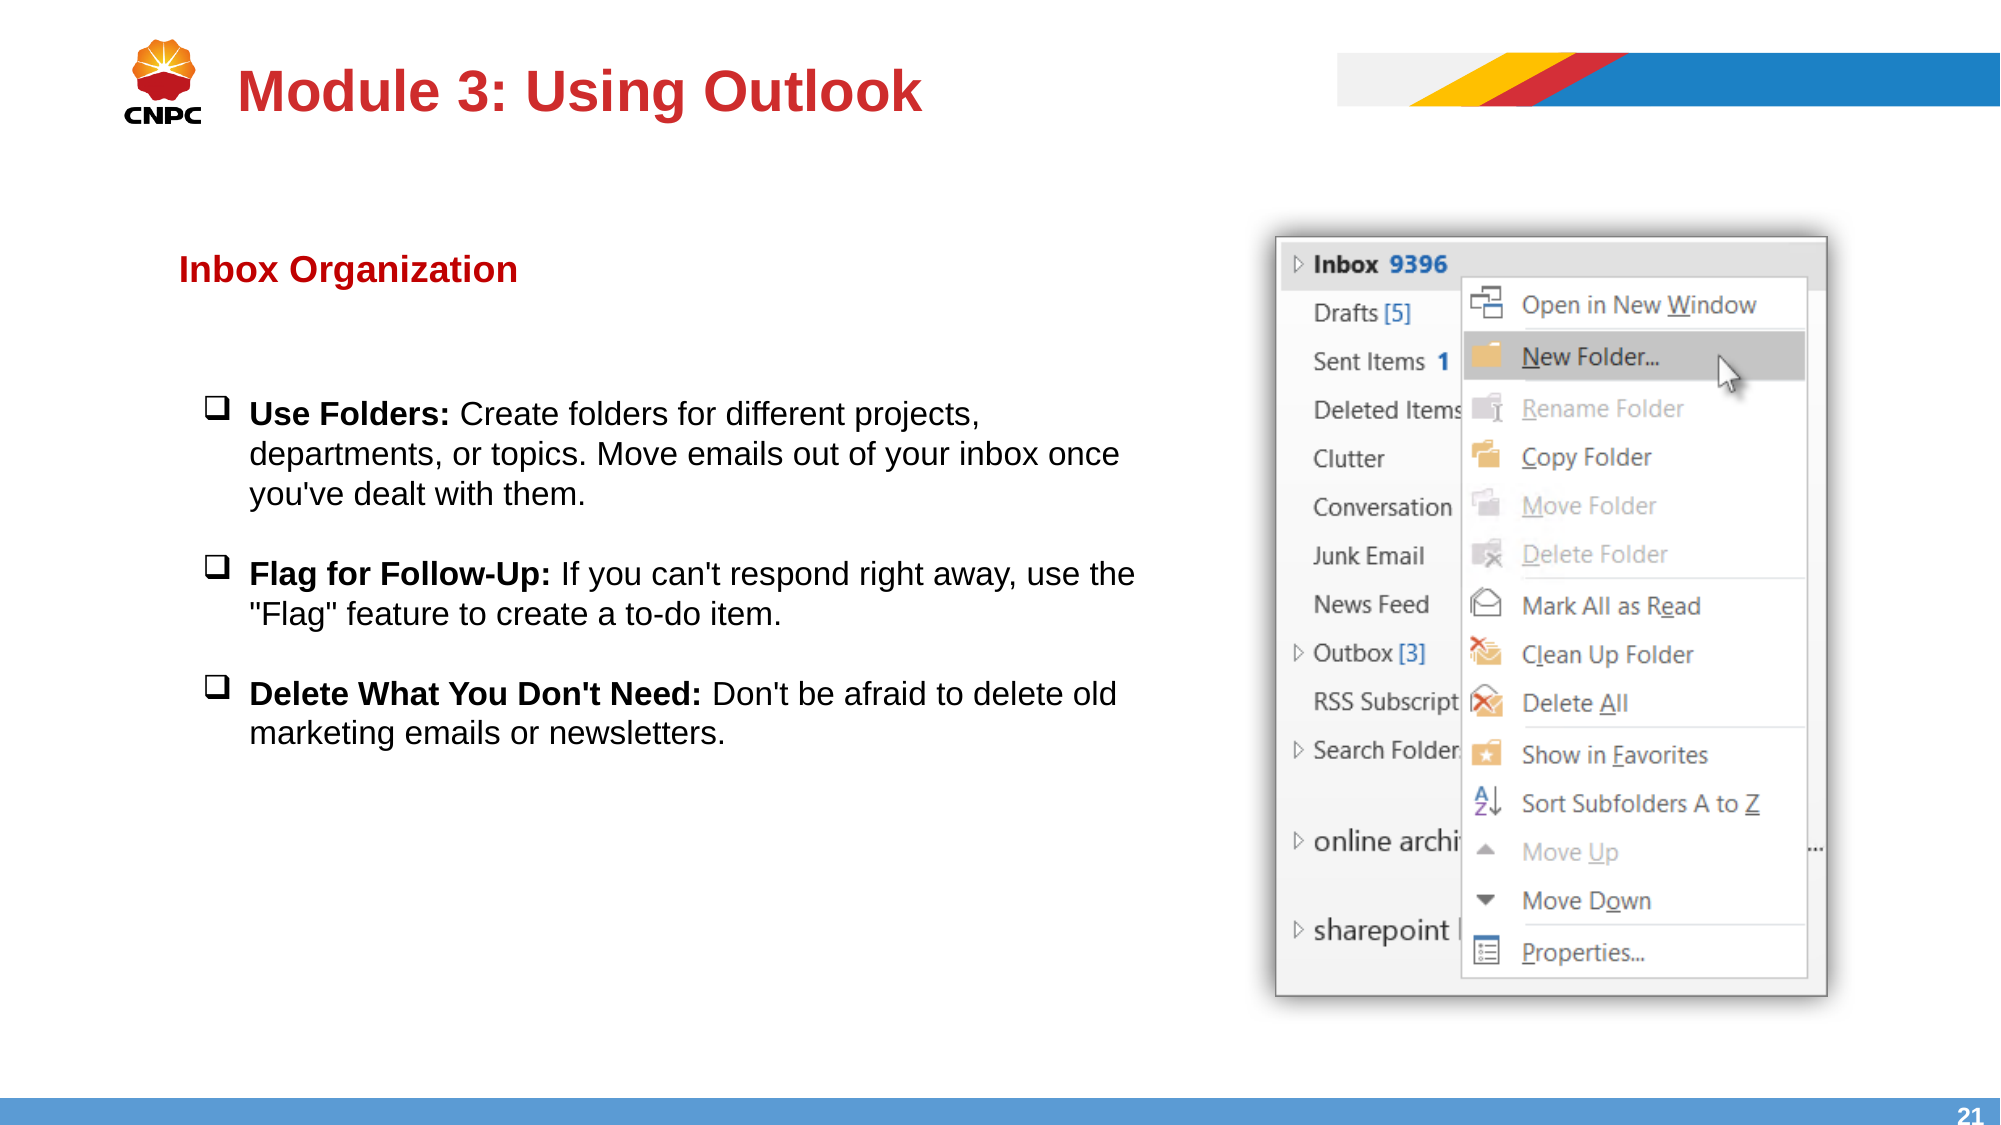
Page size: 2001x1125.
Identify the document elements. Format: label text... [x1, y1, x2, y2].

text_box Use Folders: Create folders for different projects, departments, or topics. Move emails out of your inbox once you've dealt with them. Flag for Follow-Up: If you can't respond right away, use the "Flag" feature to create a to-do item. Delete What You Don't Need: Don't be afraid to delete old marketing emails or newsletters. [187, 339, 1163, 760]
title Module 3: Using Outlook [237, 12, 1350, 241]
text_box Inbox Organization [163, 237, 534, 298]
slide_number 21 [1950, 1103, 1994, 1125]
picture [124, 39, 201, 125]
picture [1274, 236, 1828, 997]
